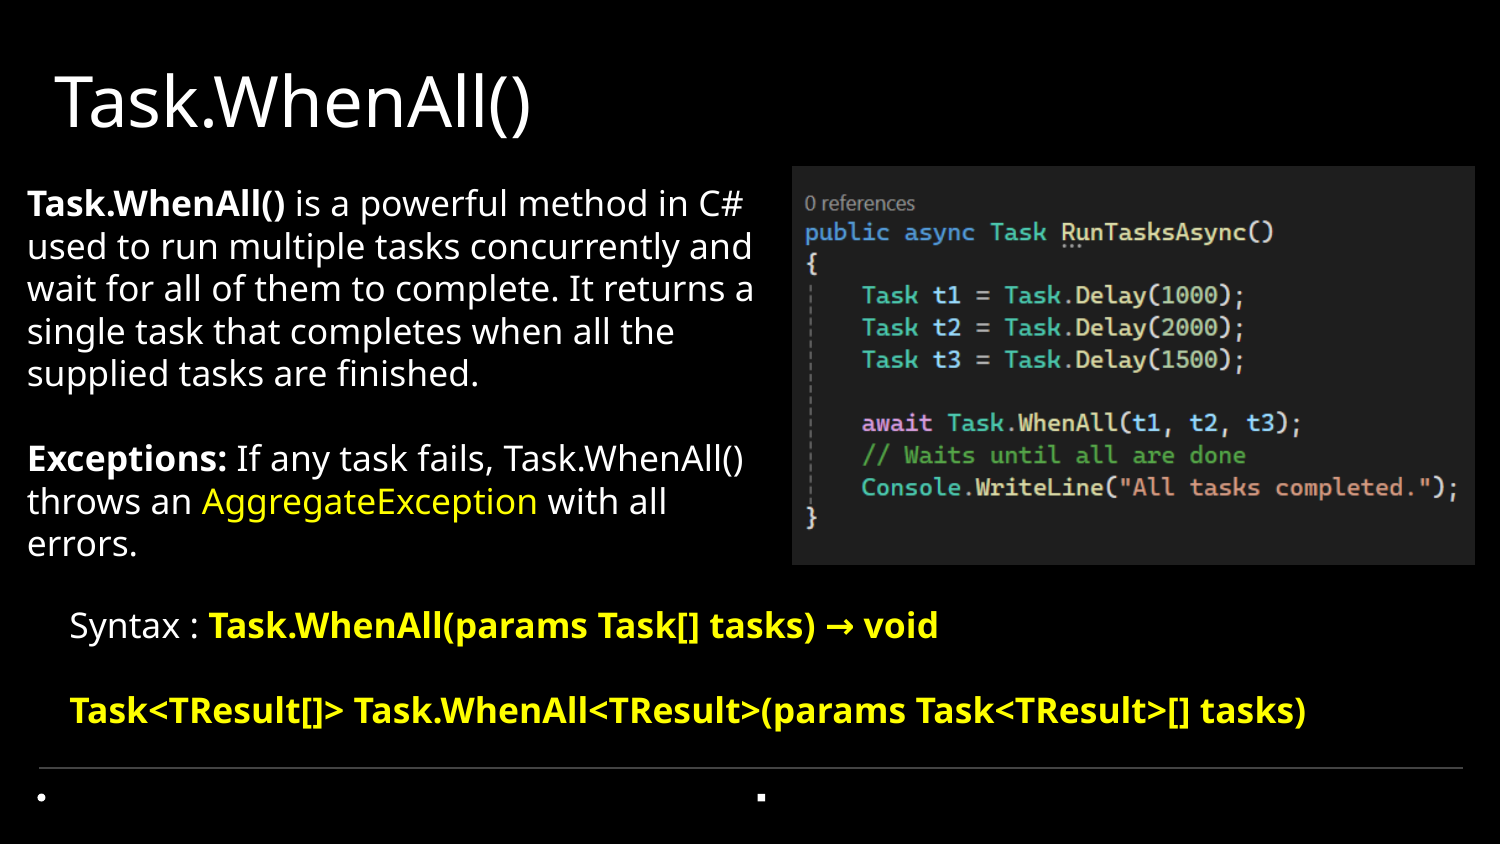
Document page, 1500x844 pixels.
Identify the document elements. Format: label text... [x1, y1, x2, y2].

picture [791, 166, 1476, 565]
text_box Syntax : Task.WhenAll(params Task[] tasks) → void Task<TResult[]> Task.WhenAll<TResult>(params Task<TResult>[] tasks) [54, 588, 1409, 769]
text_box Task.WhenAll() is a powerful method in C# used to run multiple tasks concurrently and wait for all of them to complete. It returns a single task that completes when all the supplied tasks are finished. Exceptions: If any task fails, Task.WhenAll() throws an AggregateException with all errors. [11, 166, 777, 565]
title Task.WhenAll() [54, 37, 1355, 142]
